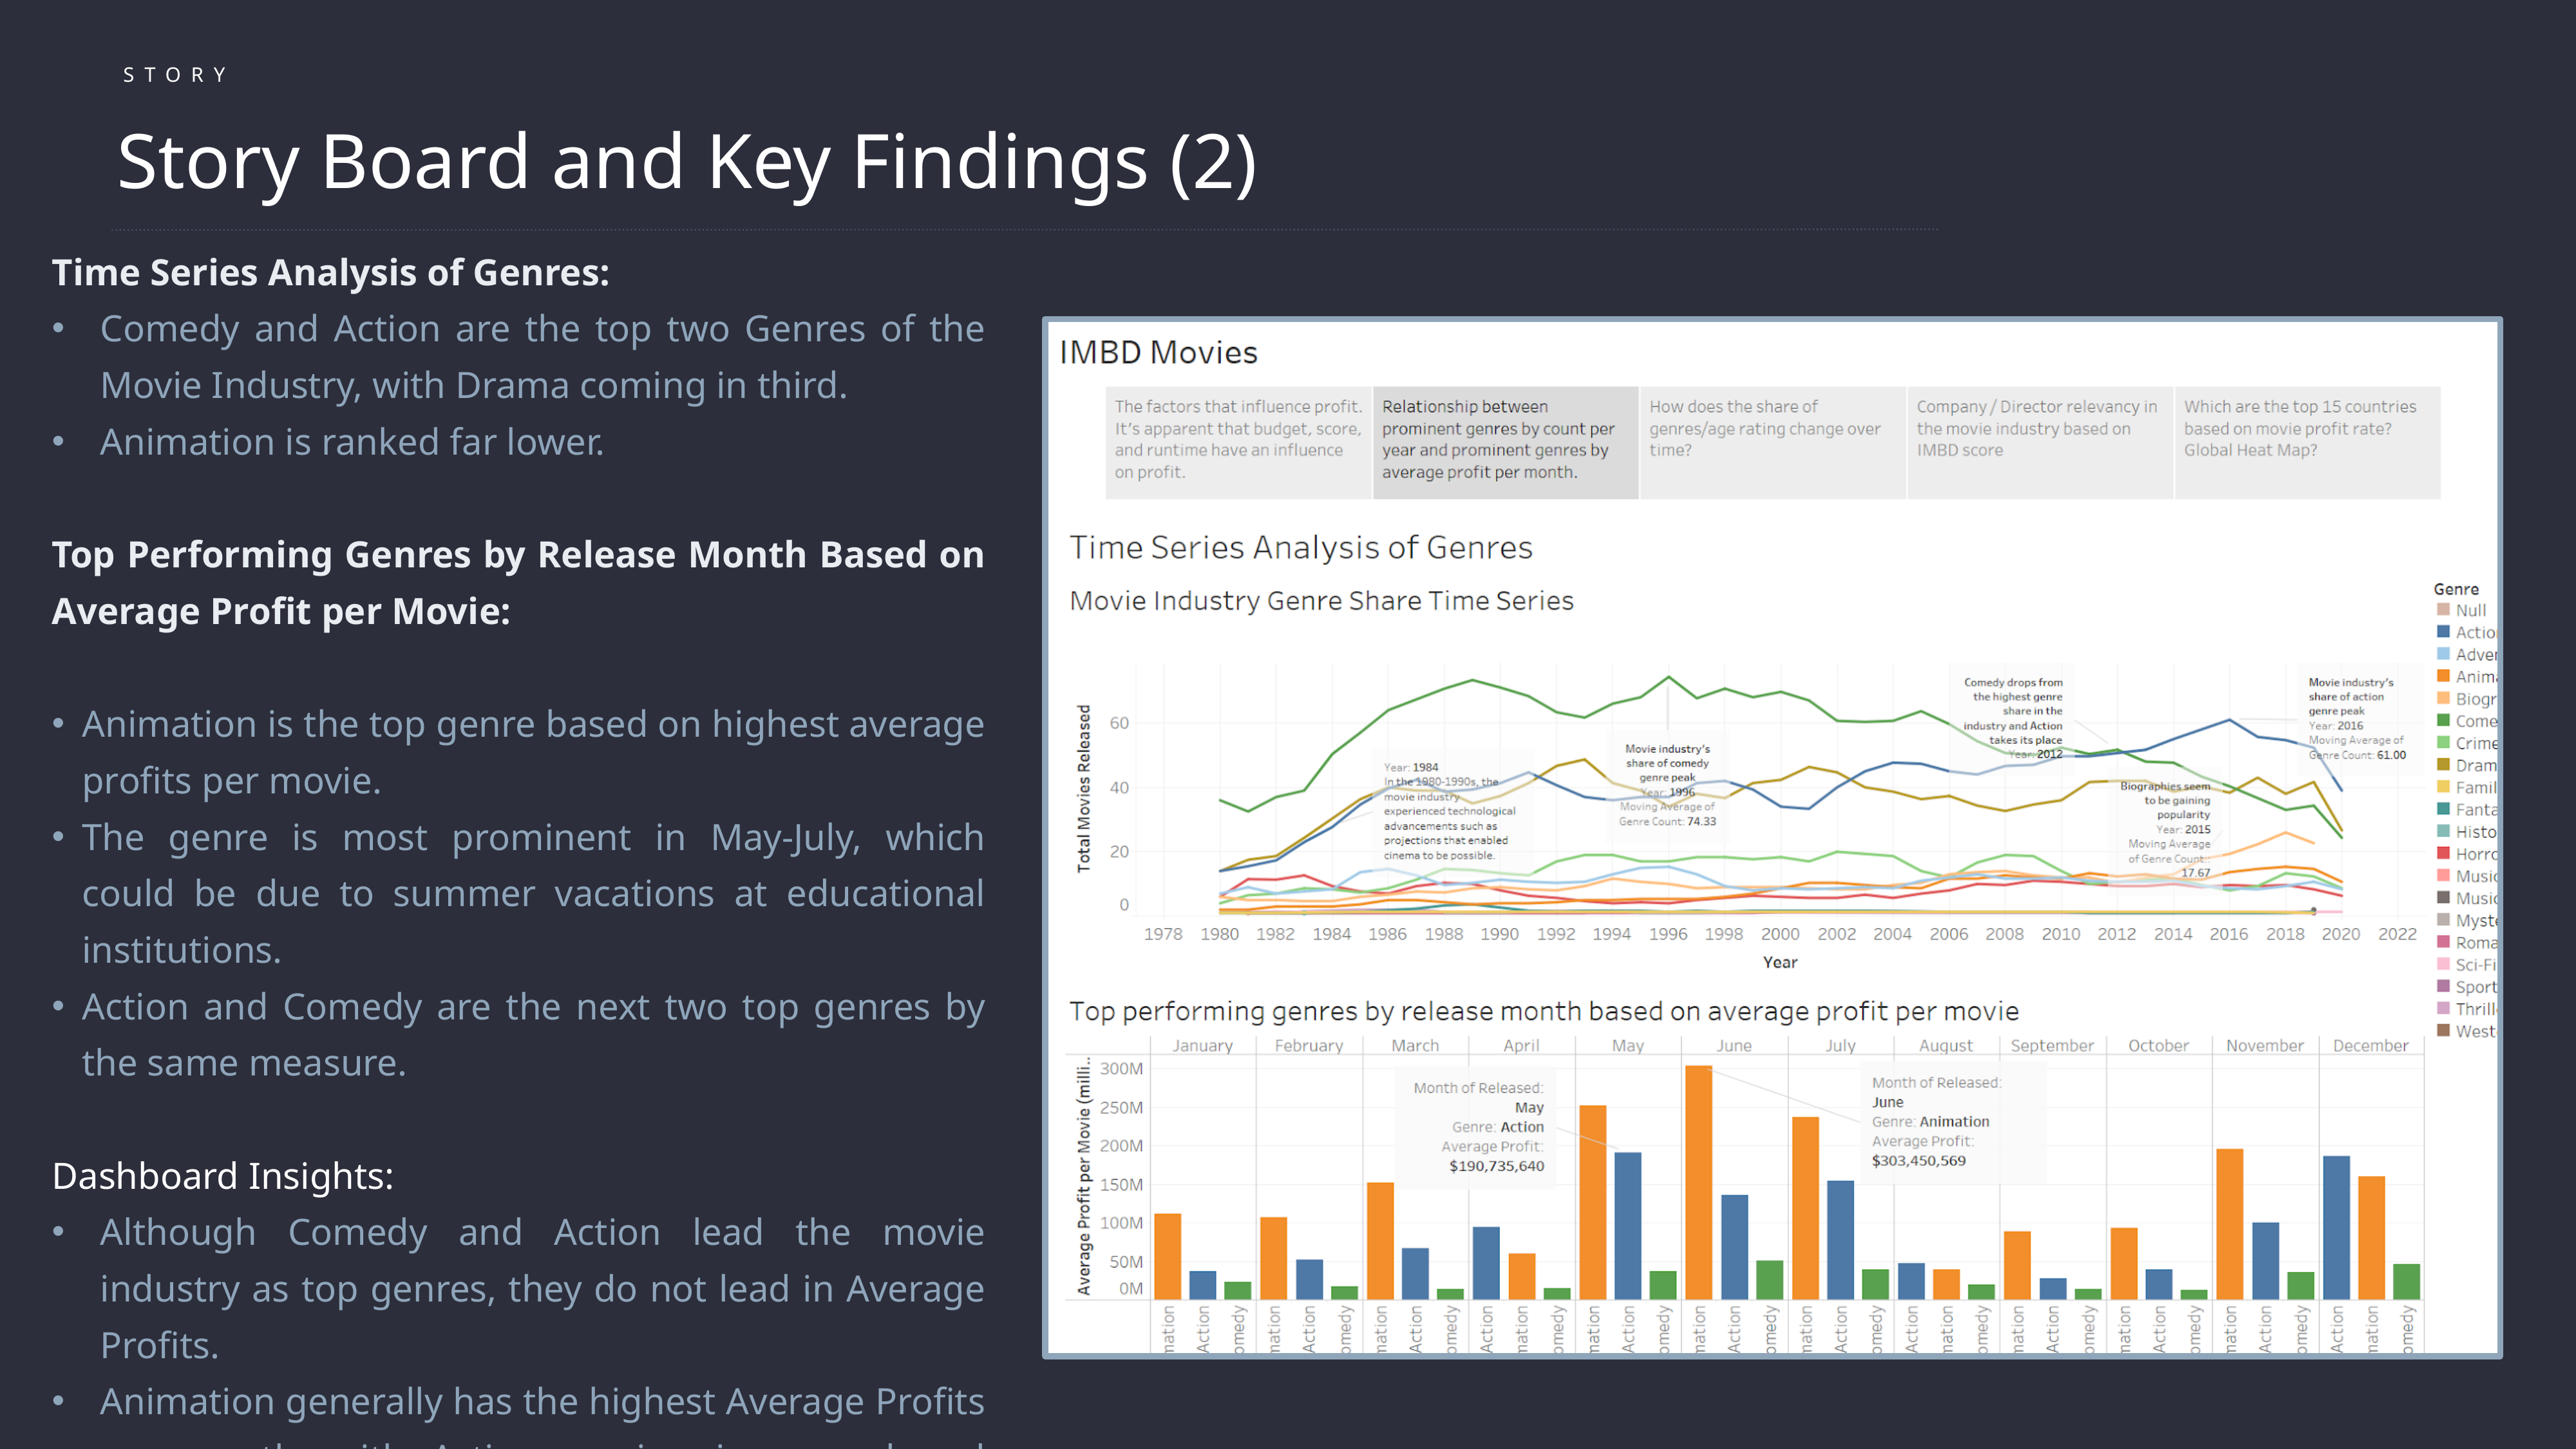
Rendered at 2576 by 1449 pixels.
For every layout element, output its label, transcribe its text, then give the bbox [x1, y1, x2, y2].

text_box story [118, 49, 231, 92]
text_box Story Board and Key Findings (2) [111, 90, 1345, 209]
text_box Time Series Analysis of Genres: Comedy and Action are the top two Genres of the Movie Industry, with Drama coming in third. Animation is ranked far lower. Top Performing Genres by Release Month Based on Average Profit per Movie: Animation is the top genre based on highest average profits per movie. The genre is most prominent in May-July, which could be due to summer vacations at educational institutions. Action and Comedy are the next two top genres by the same measure. Dashboard Insights: Although Comedy and Action lead the movie industry as top genres, they do not lead in Average Profits. Animation generally has the highest Average Profits per month, with Action coming in second and Comedy in third. [46, 231, 991, 1449]
picture [1048, 321, 2498, 1354]
